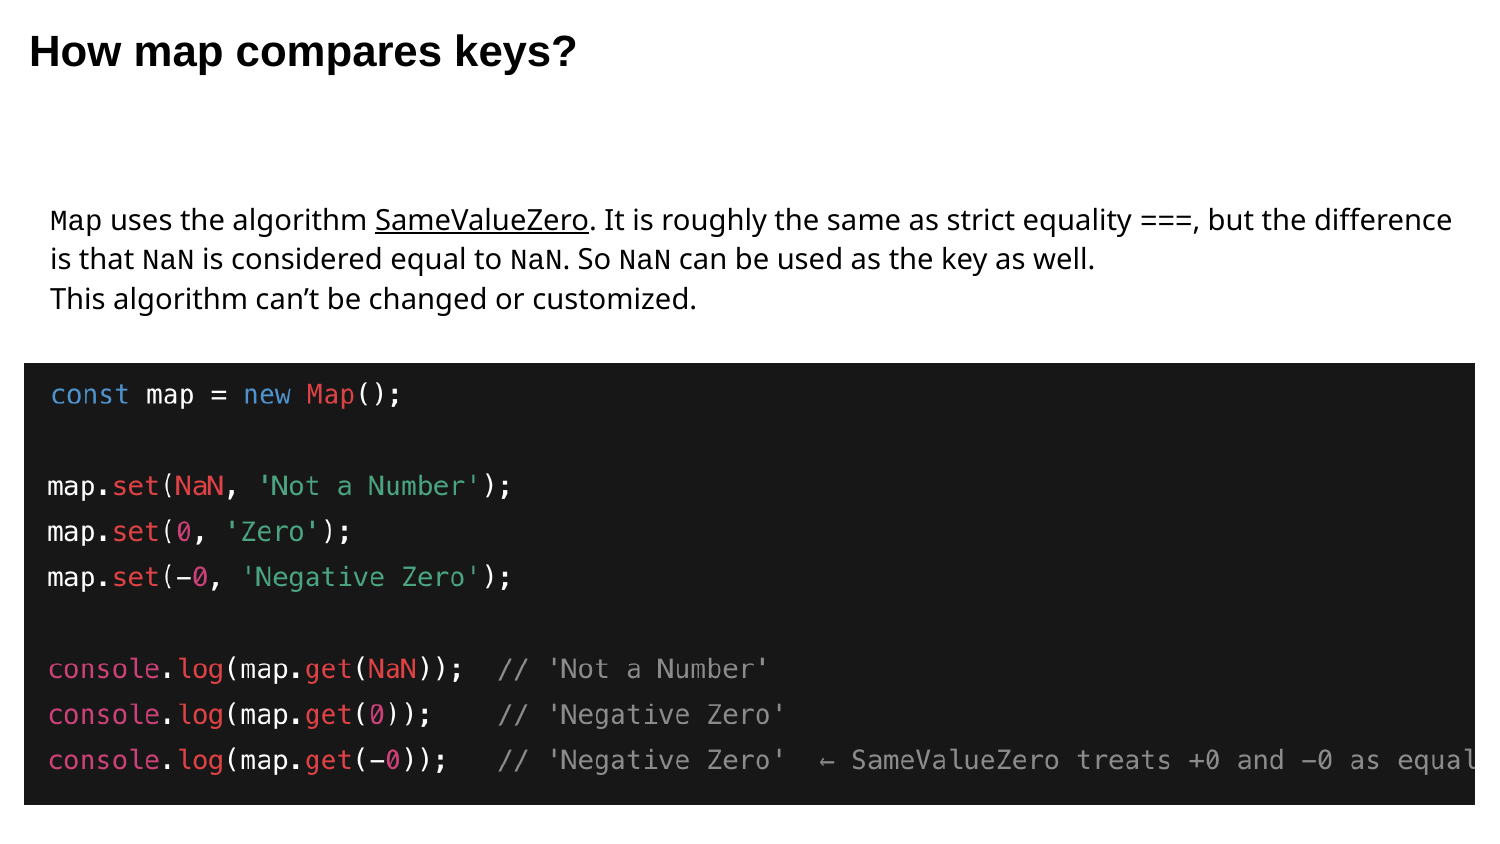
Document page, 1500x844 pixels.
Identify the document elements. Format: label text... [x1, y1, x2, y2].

title How map compares keys? [14, 14, 1350, 85]
picture [24, 362, 1476, 806]
list Map uses the algorithm SameValueZero. It is roughly the same as strict equality ===, but the difference is that NaN is considered equal to NaN. So NaN can be used as the key as well. This algorithm can’t be changed or customized. [35, 154, 1476, 339]
